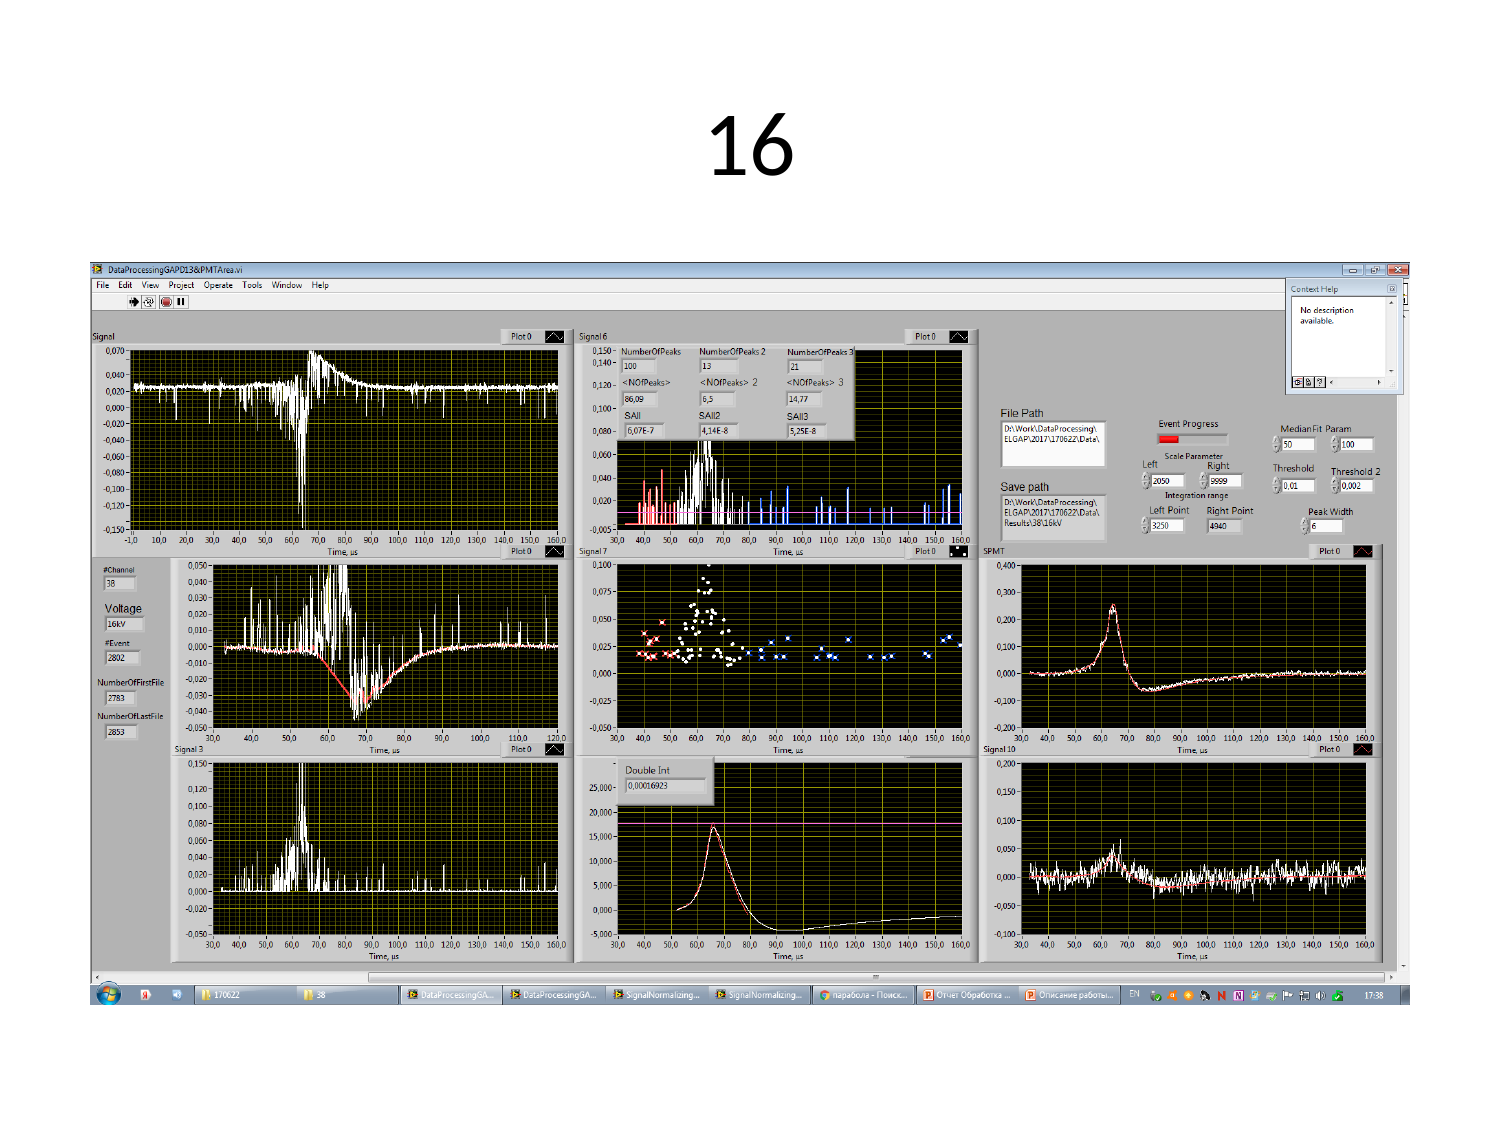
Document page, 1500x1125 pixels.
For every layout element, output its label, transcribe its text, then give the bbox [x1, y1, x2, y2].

title 16 [75, 45, 1425, 233]
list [89, 262, 1411, 1006]
